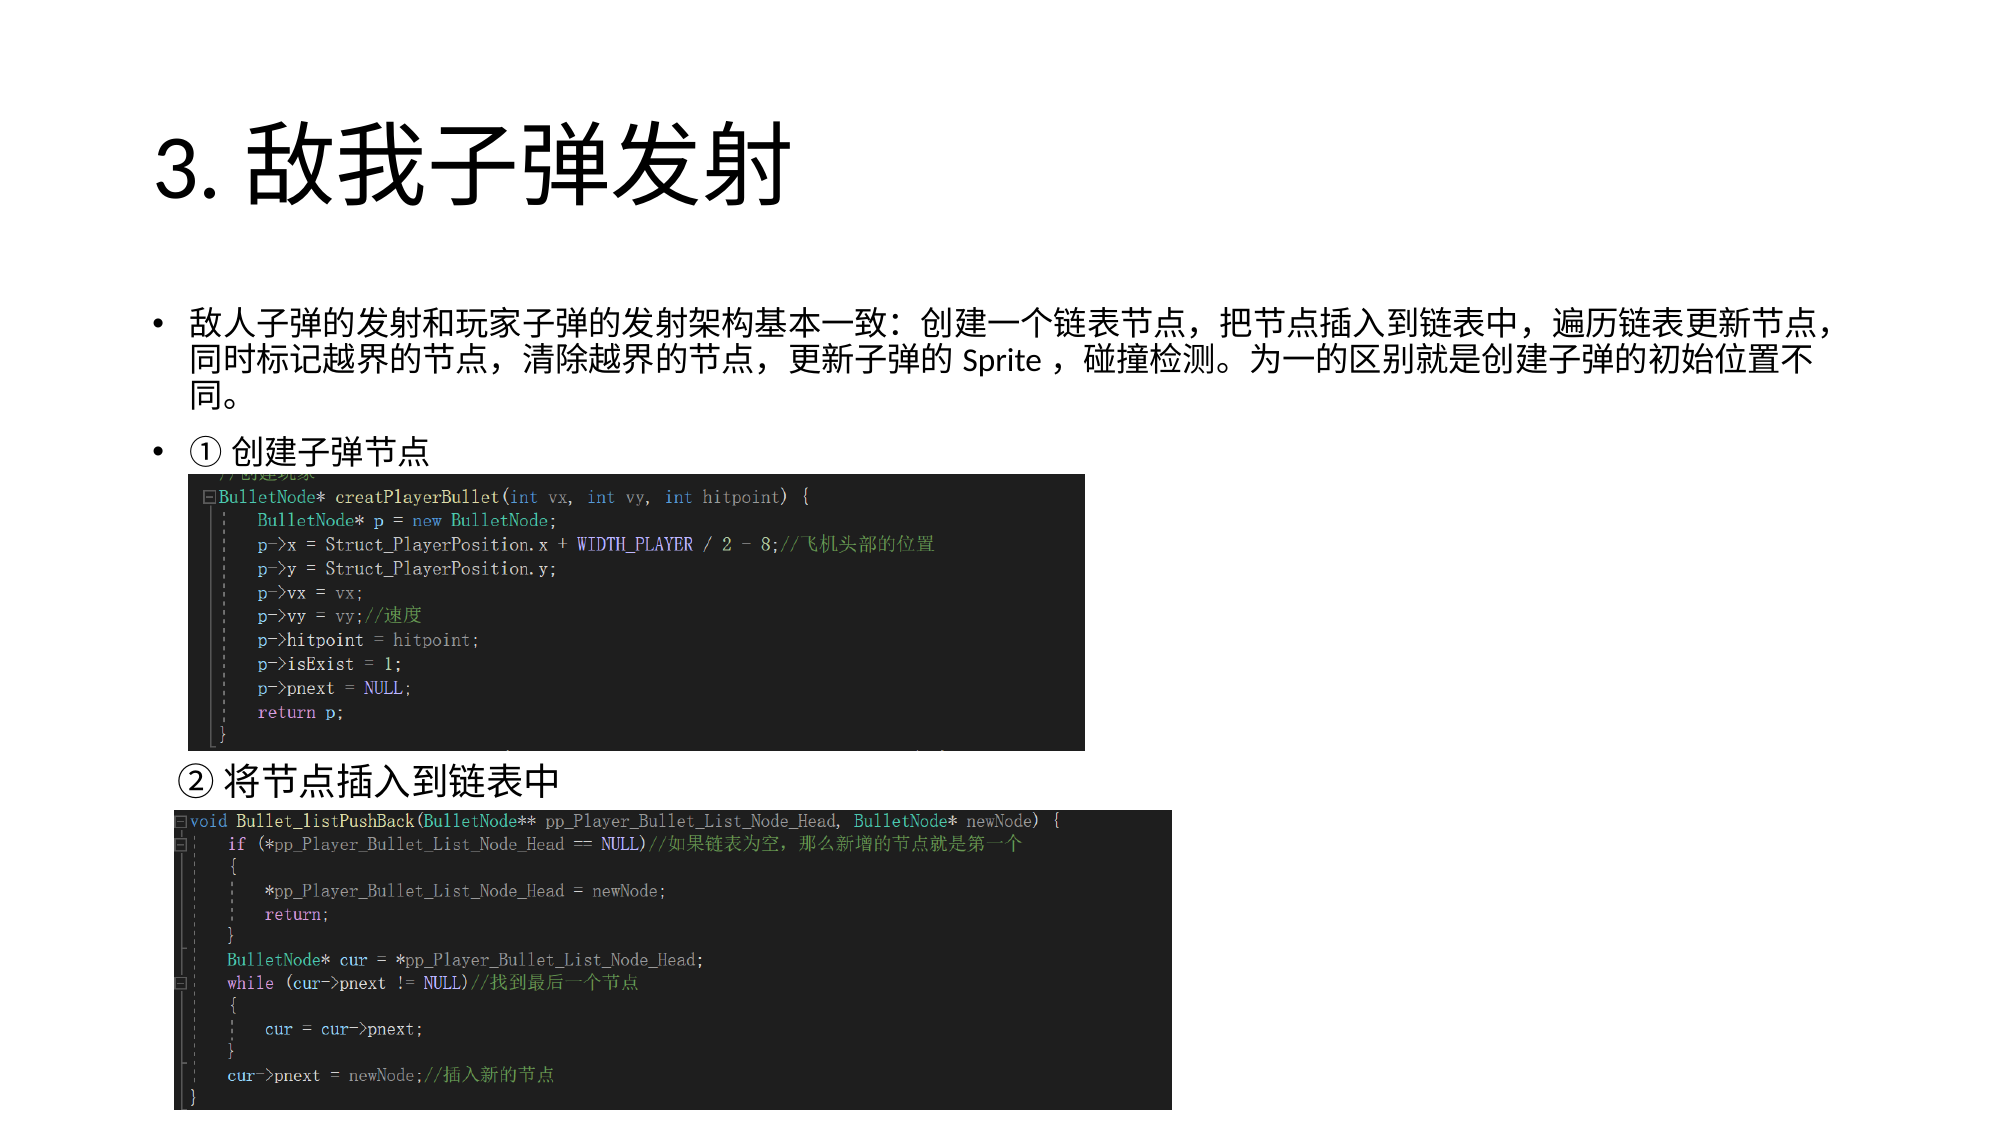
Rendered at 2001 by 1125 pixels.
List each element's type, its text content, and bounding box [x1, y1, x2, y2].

picture [174, 810, 1172, 1110]
text_box ②将节点插入到链表中 [162, 750, 829, 810]
picture [188, 474, 1085, 751]
list 敌人子弹的发射和玩家子弹的发射架构基本一致：创建一个链表节点，把节点插入到链表中，遍历链表更新节点，同时标记越界的节点，清除越界的节点，更新子弹的Sprite，碰撞检测。为一的区别就是创建子弹的初始位置不同。 ①创建子弹节点 [137, 299, 1863, 1014]
title 3.敌我子弹发射 [137, 59, 1863, 278]
